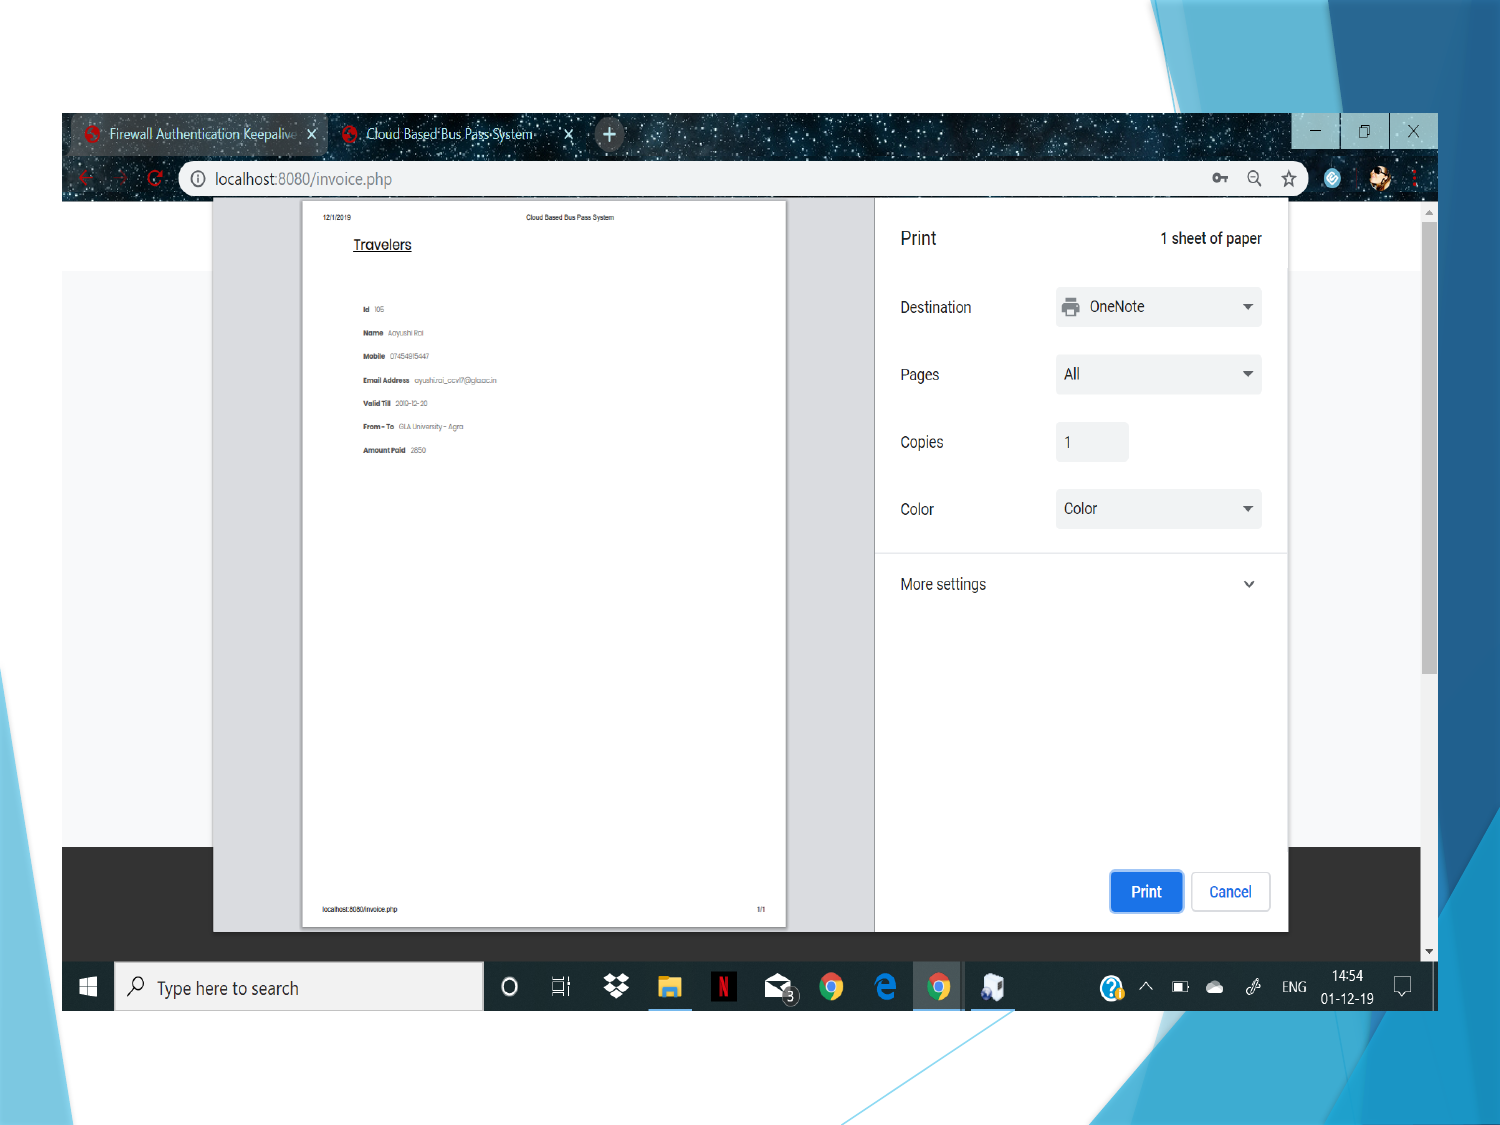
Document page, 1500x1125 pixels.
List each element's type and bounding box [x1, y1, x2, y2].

picture [61, 113, 1438, 1012]
